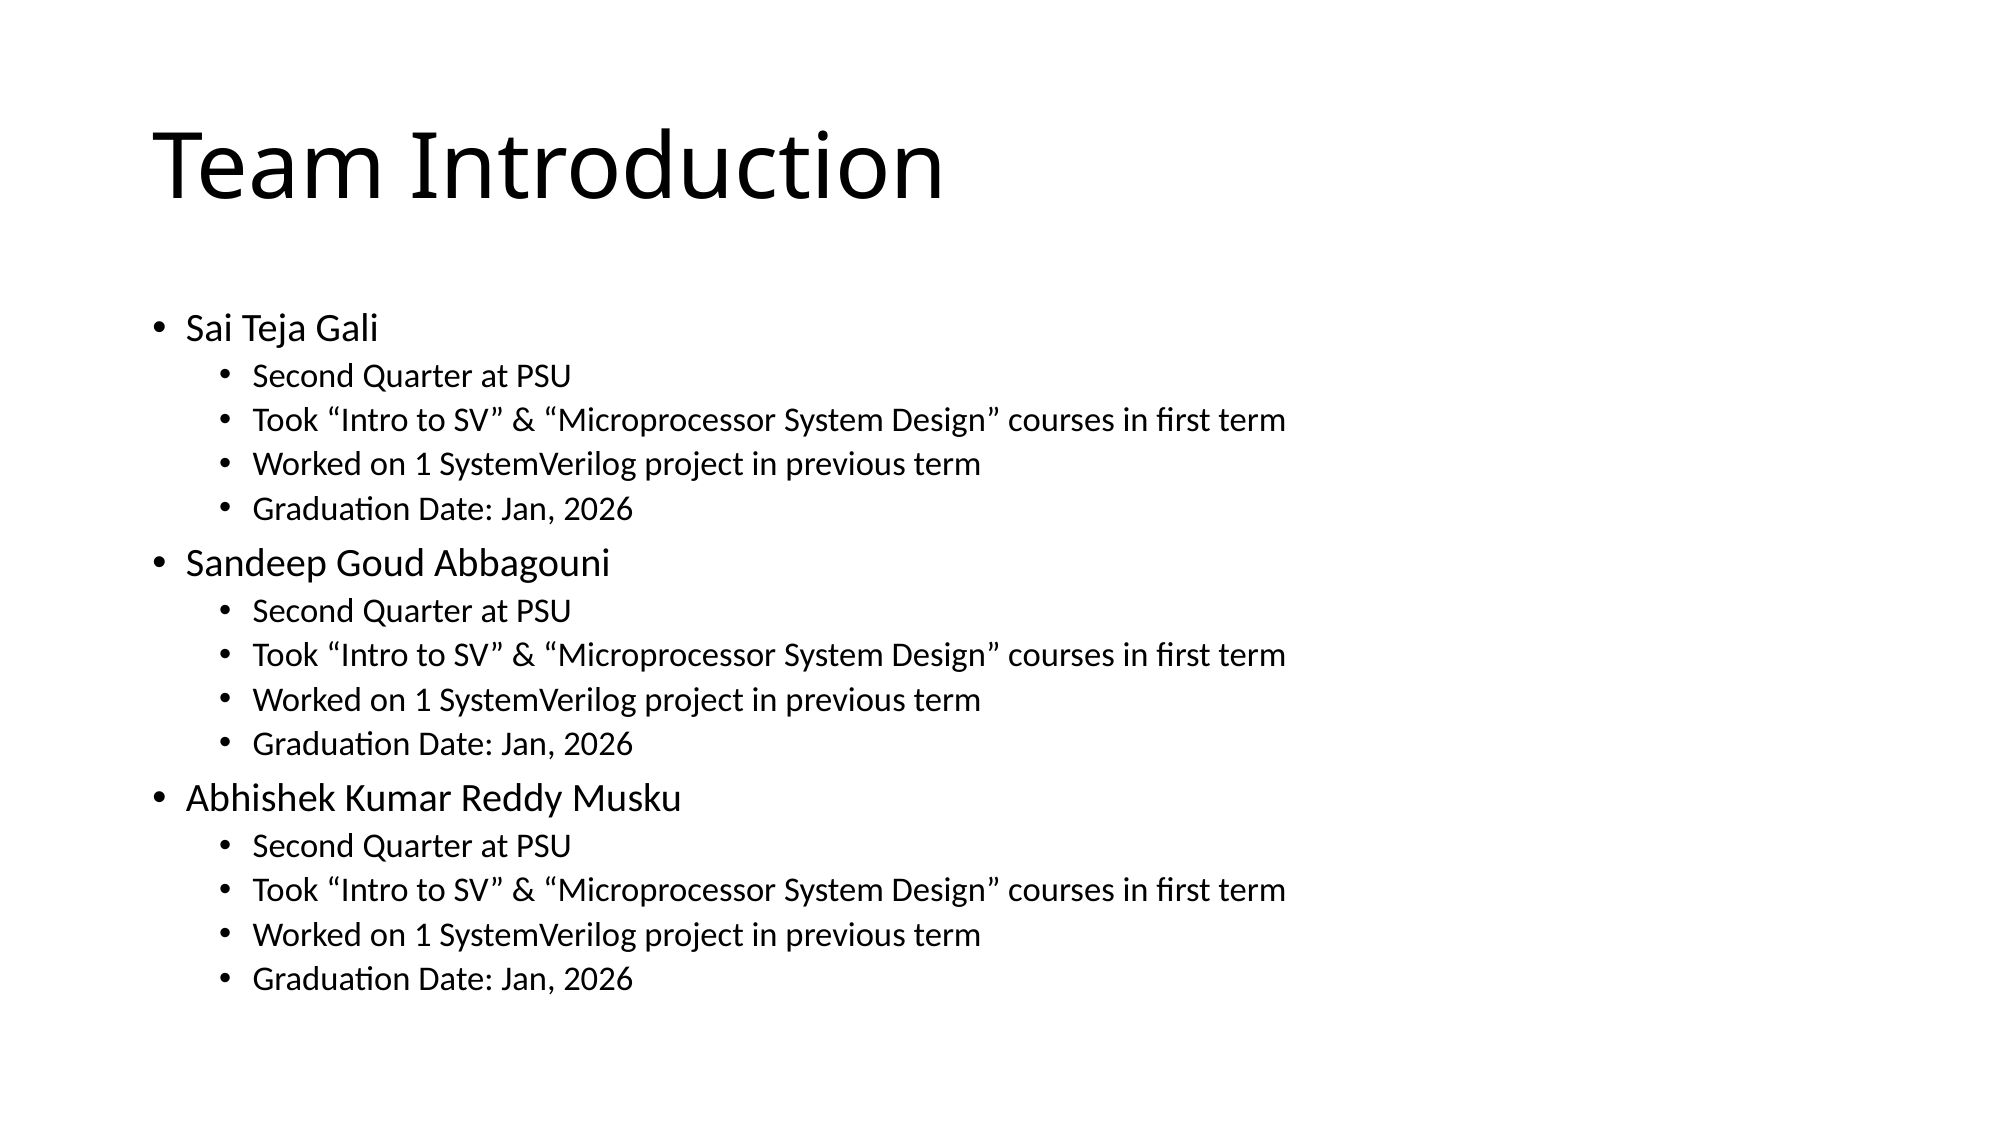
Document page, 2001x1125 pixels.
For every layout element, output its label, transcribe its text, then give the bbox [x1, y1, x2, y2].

title Team Introduction [137, 59, 1863, 278]
list Sai Teja Gali Second Quarter at PSU Took “Intro to SV” & “Microprocessor System Design” courses in first term Worked on 1 SystemVerilog project in previous term Graduation Date: Jan, 2026 Sandeep Goud Abbagouni Second Quarter at PSU Took “Intro to SV” & “Microprocessor System Design” courses in first term Worked on 1 SystemVerilog project in previous term Graduation Date: Jan, 2026 Abhishek Kumar Reddy Musku Second Quarter at PSU Took “Intro to SV” & “Microprocessor System Design” courses in first term Worked on 1 SystemVerilog project in previous term Graduation Date: Jan, 2026 [137, 299, 1863, 1014]
